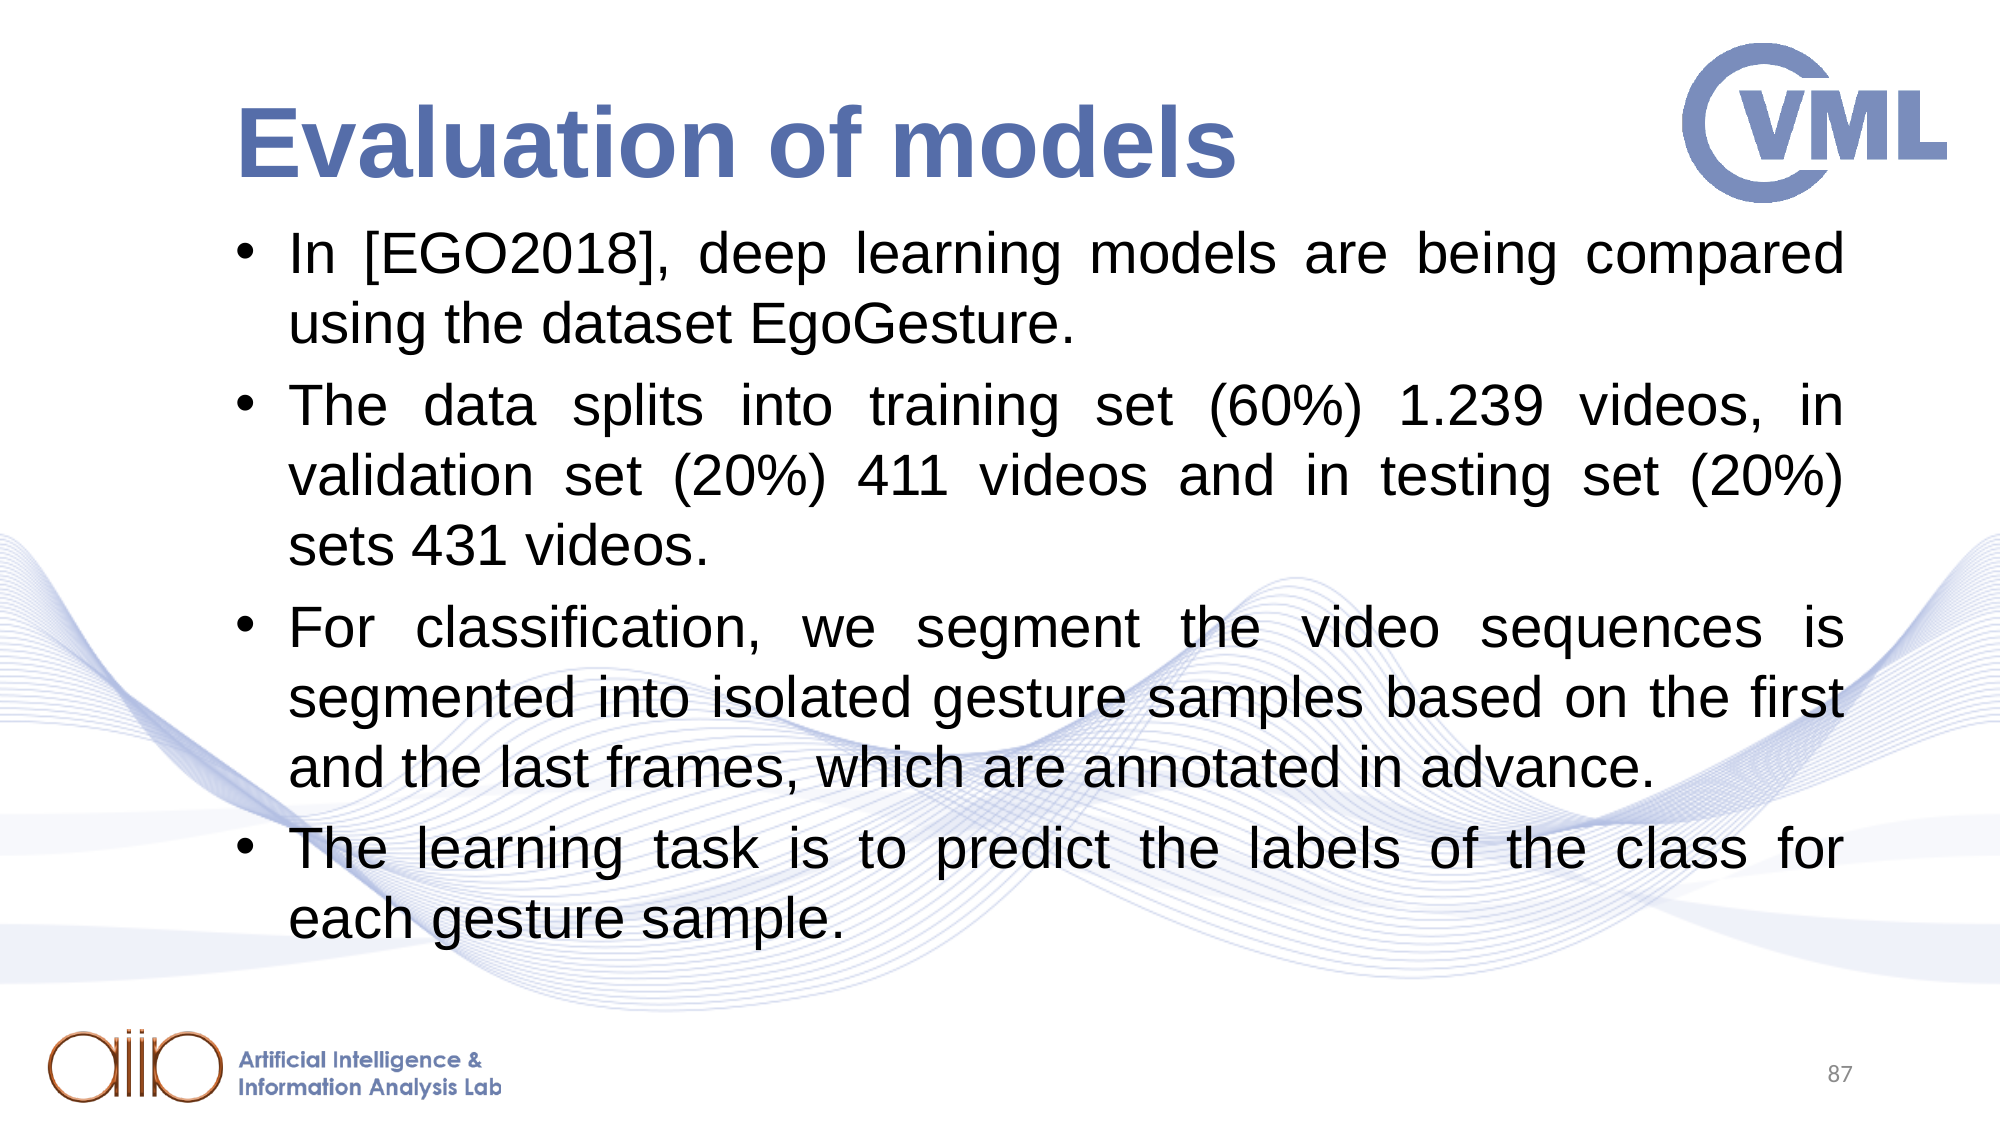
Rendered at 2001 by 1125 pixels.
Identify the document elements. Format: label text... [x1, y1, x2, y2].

picture [1647, 19, 1993, 226]
slide_number 87 [1401, 1042, 1869, 1103]
title Evaluation of models [220, 66, 1455, 208]
list In [EGO2018], deep learning models are being compared using the dataset EgoGesture. The data splits into training set (60%) 1.239 videos, in validation set (20%) 411 videos and in testing set (20%) sets 431 videos. For classification, we segment the video sequences is segmented into isolated gesture samples based on the first and the last frames, which are annotated in advance. The learning task is to predict the labels of the class for each gesture sample. [220, 208, 1863, 1024]
picture [43, 1023, 501, 1106]
